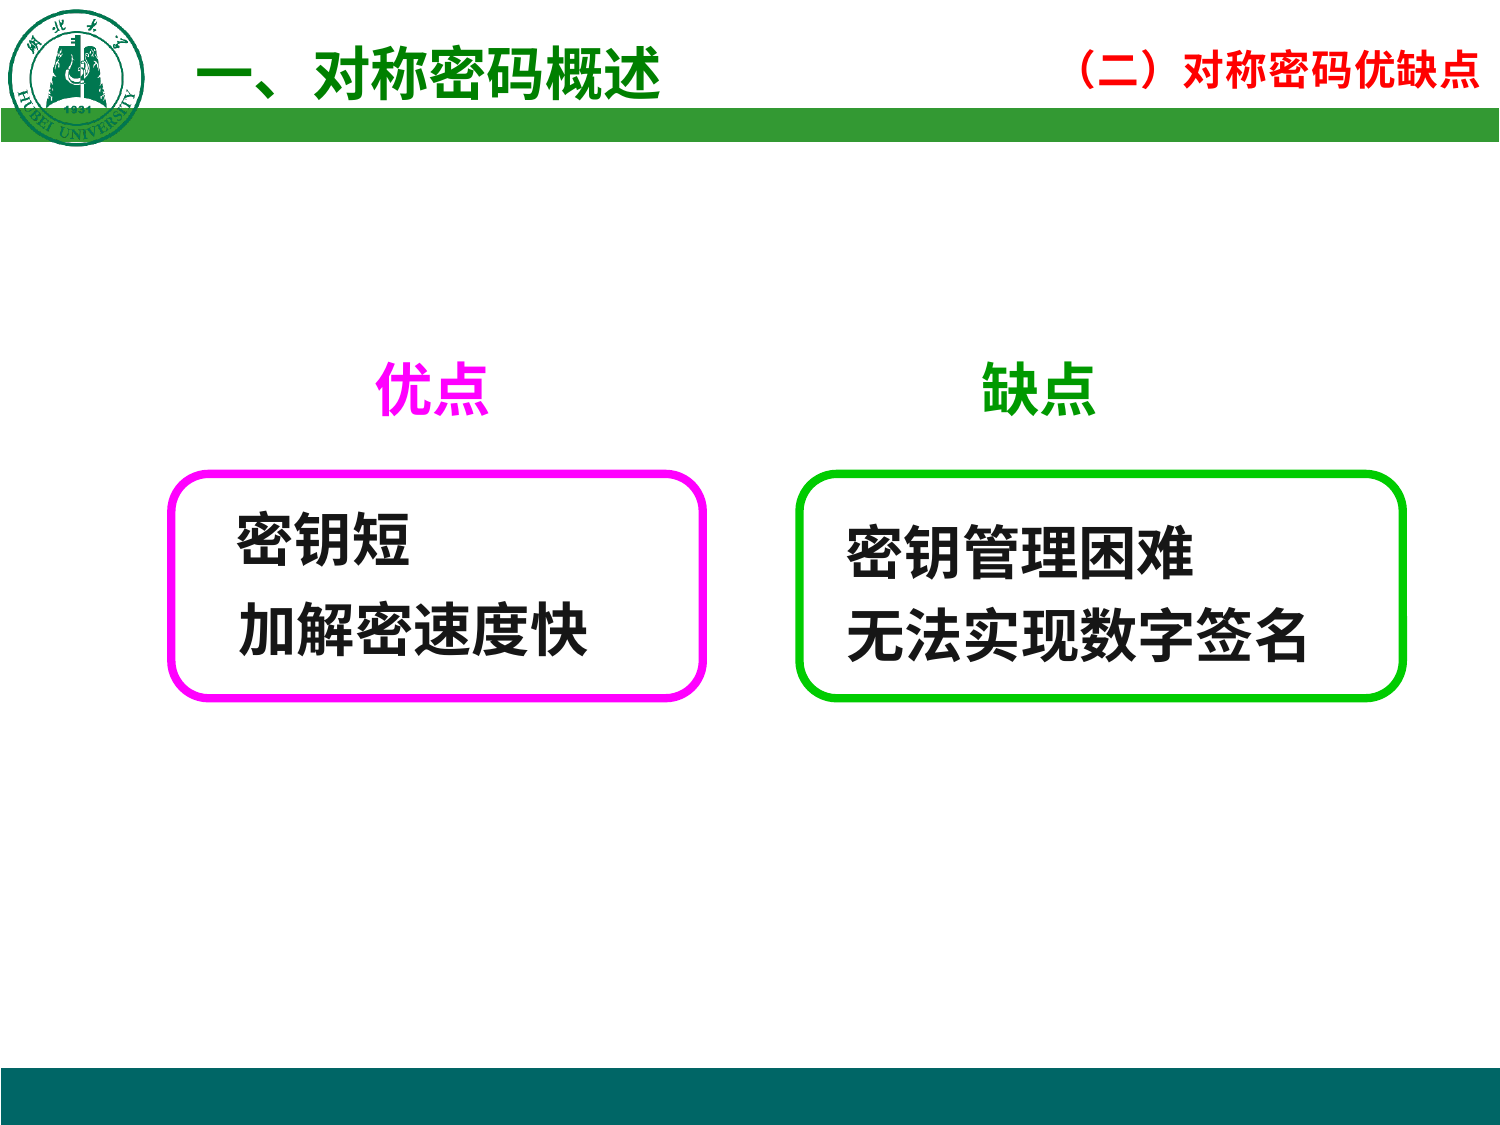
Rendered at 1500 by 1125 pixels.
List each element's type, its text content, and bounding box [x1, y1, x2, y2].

picture [0, 1067, 1500, 1125]
text_box 密钥管理困难 [830, 508, 1211, 594]
text_box [799, 473, 1403, 699]
picture [0, 0, 167, 175]
text_box 密钥短 [220, 495, 426, 581]
list 优点 缺点 [73, 249, 1424, 1042]
text_box [171, 473, 703, 699]
text_box 加解密速度快 [223, 585, 604, 670]
text_box 无法实现数字签名 [831, 592, 1328, 677]
